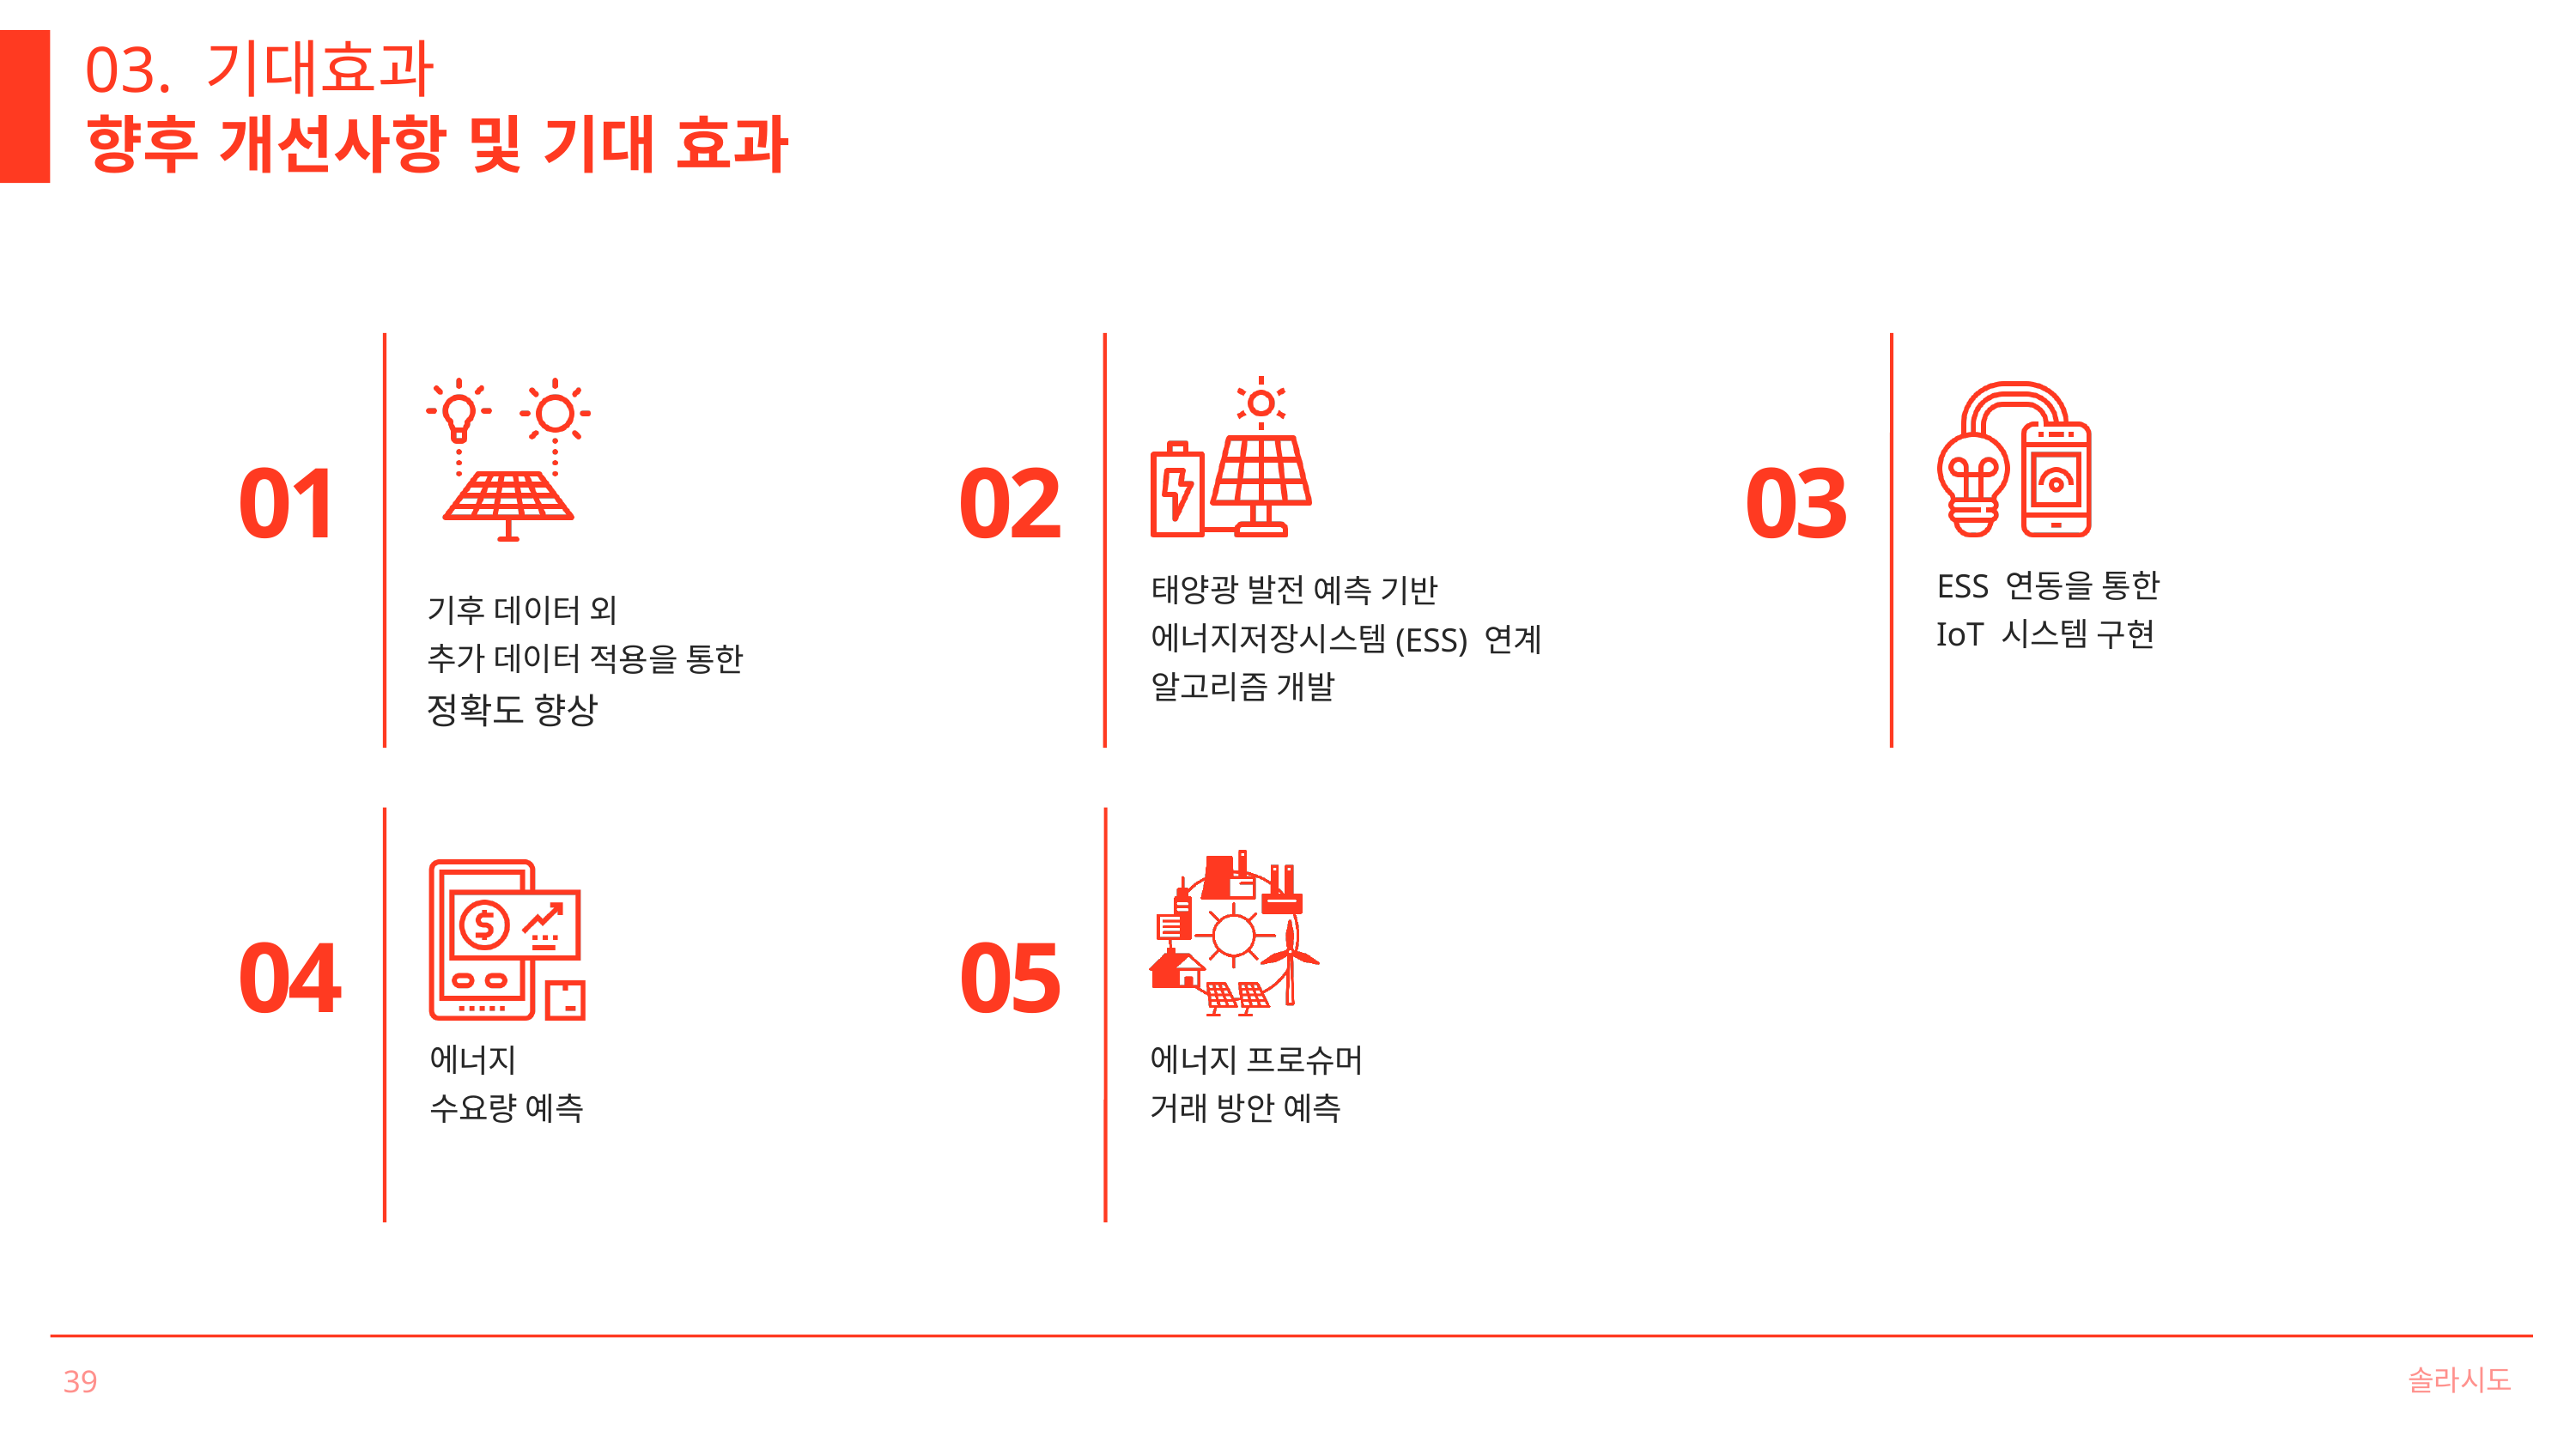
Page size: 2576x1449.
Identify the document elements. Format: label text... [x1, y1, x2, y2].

slide_number 39 [50, 1357, 351, 1410]
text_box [84, 32, 1682, 184]
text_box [228, 332, 2348, 1223]
footer 솔라시도 [2117, 1357, 2526, 1410]
